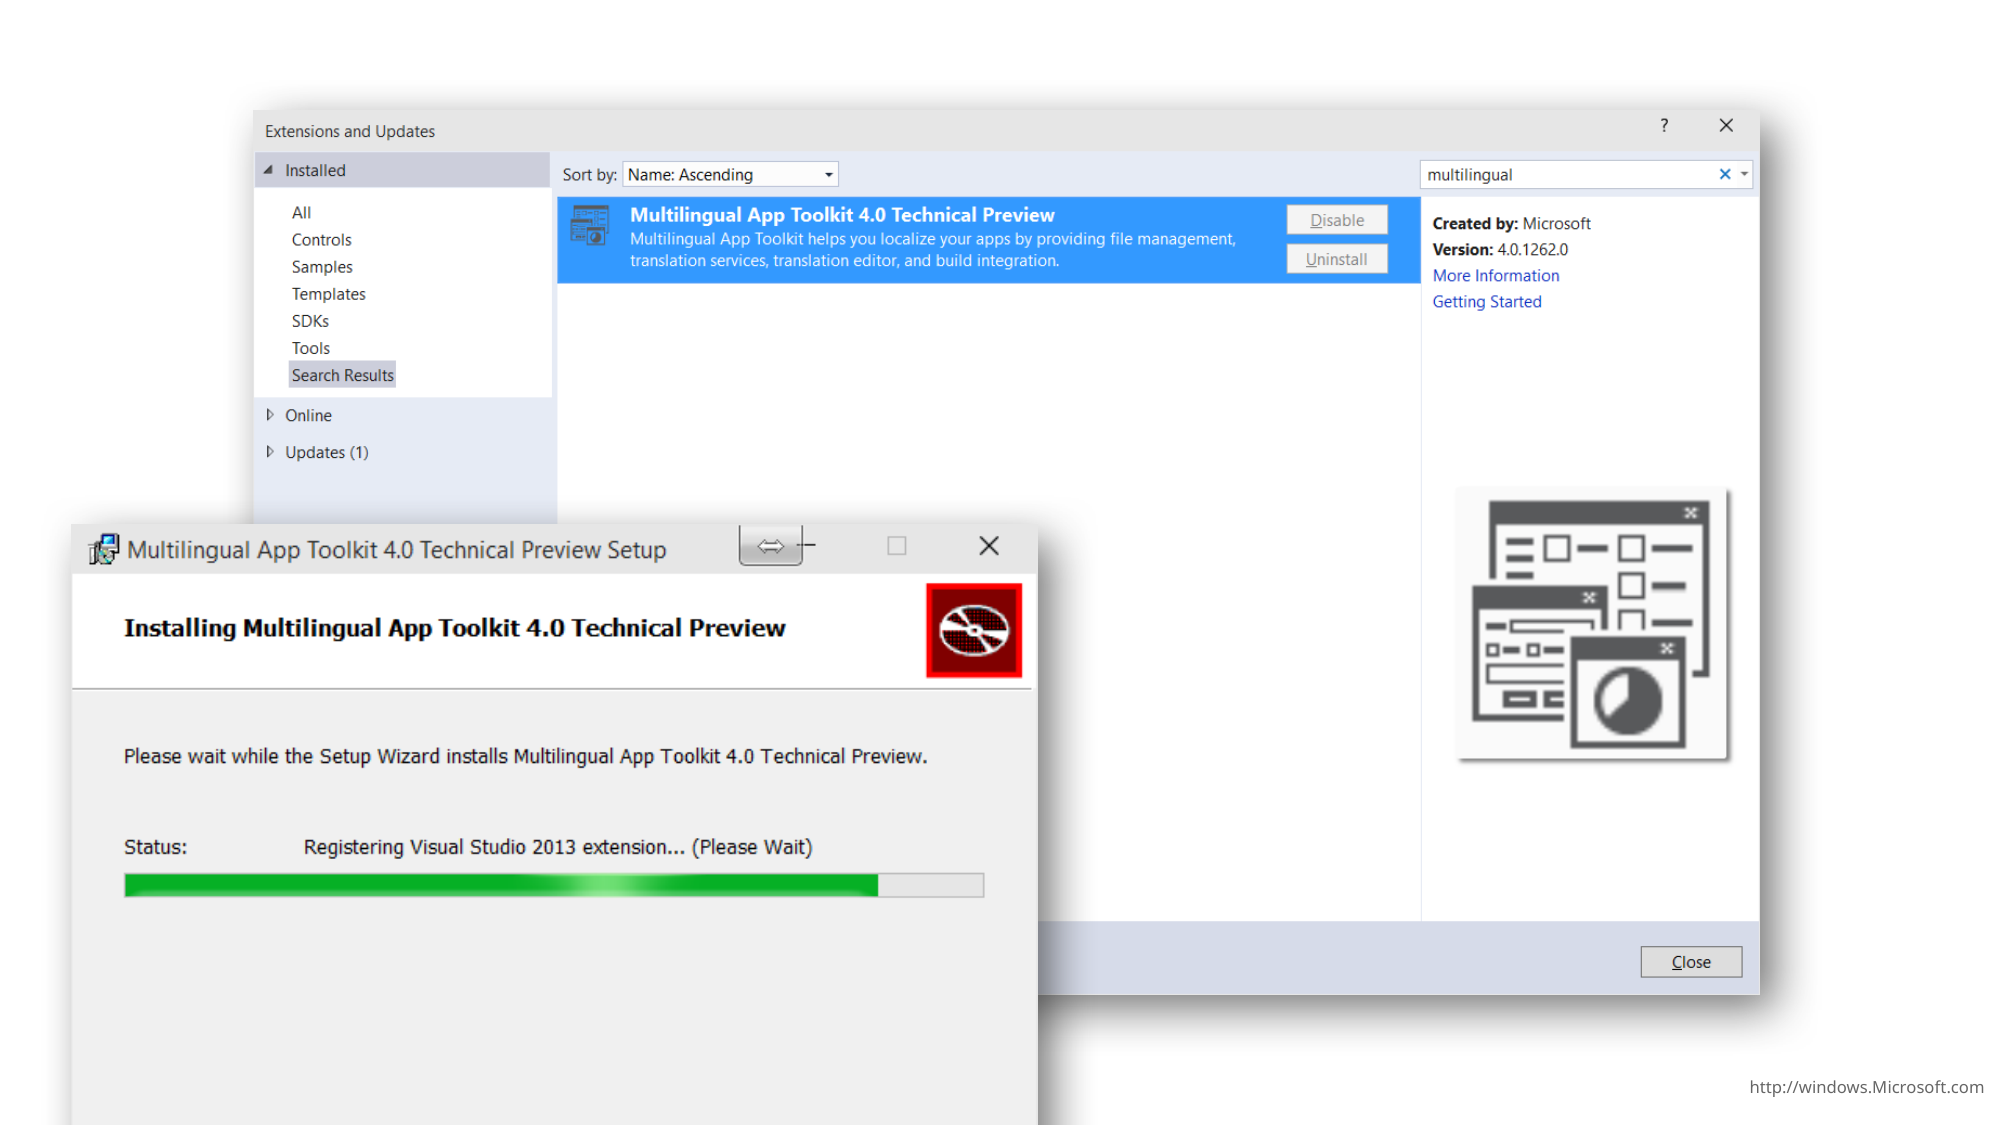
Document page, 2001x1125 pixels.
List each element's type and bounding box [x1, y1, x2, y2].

picture [71, 110, 1760, 1125]
